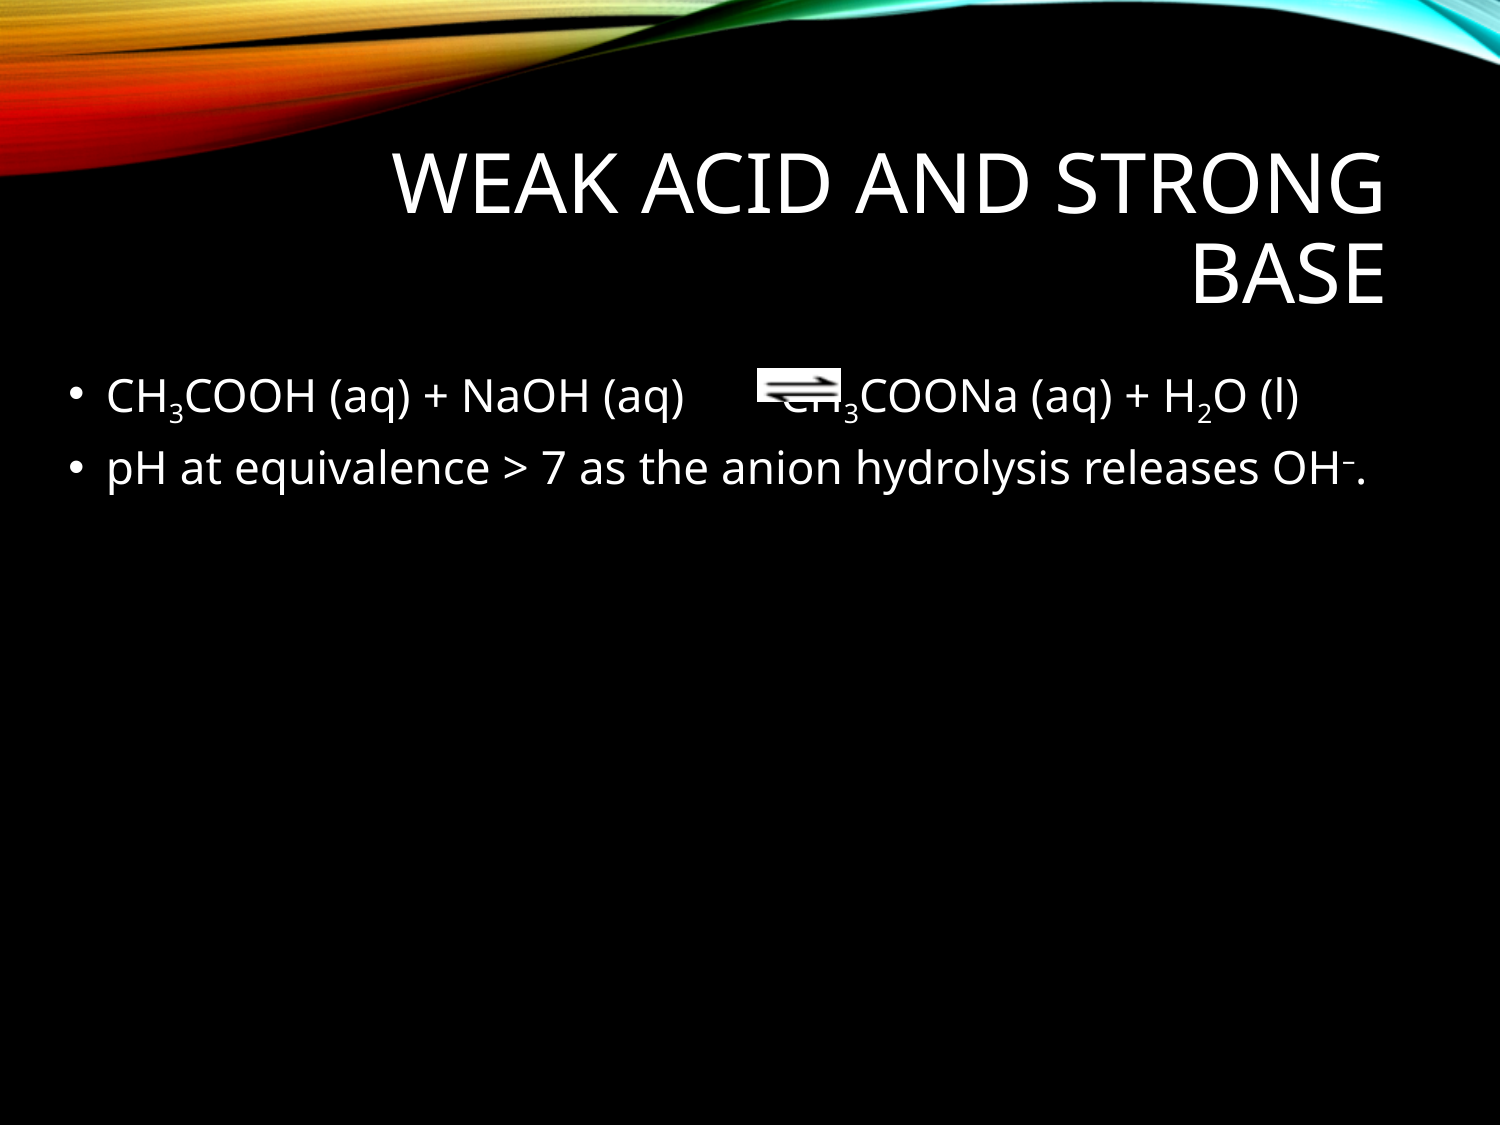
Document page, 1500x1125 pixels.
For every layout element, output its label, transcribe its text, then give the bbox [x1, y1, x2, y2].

list CH3COOH (aq) + NaOH (aq) CH3COONa (aq) + H2O (l) pH at equivalence > 7 as the anion hydrolysis releases OH–. [53, 360, 1455, 1028]
title Weak acid and strong base [356, 125, 1403, 338]
picture [756, 368, 842, 403]
picture [0, 0, 1500, 178]
